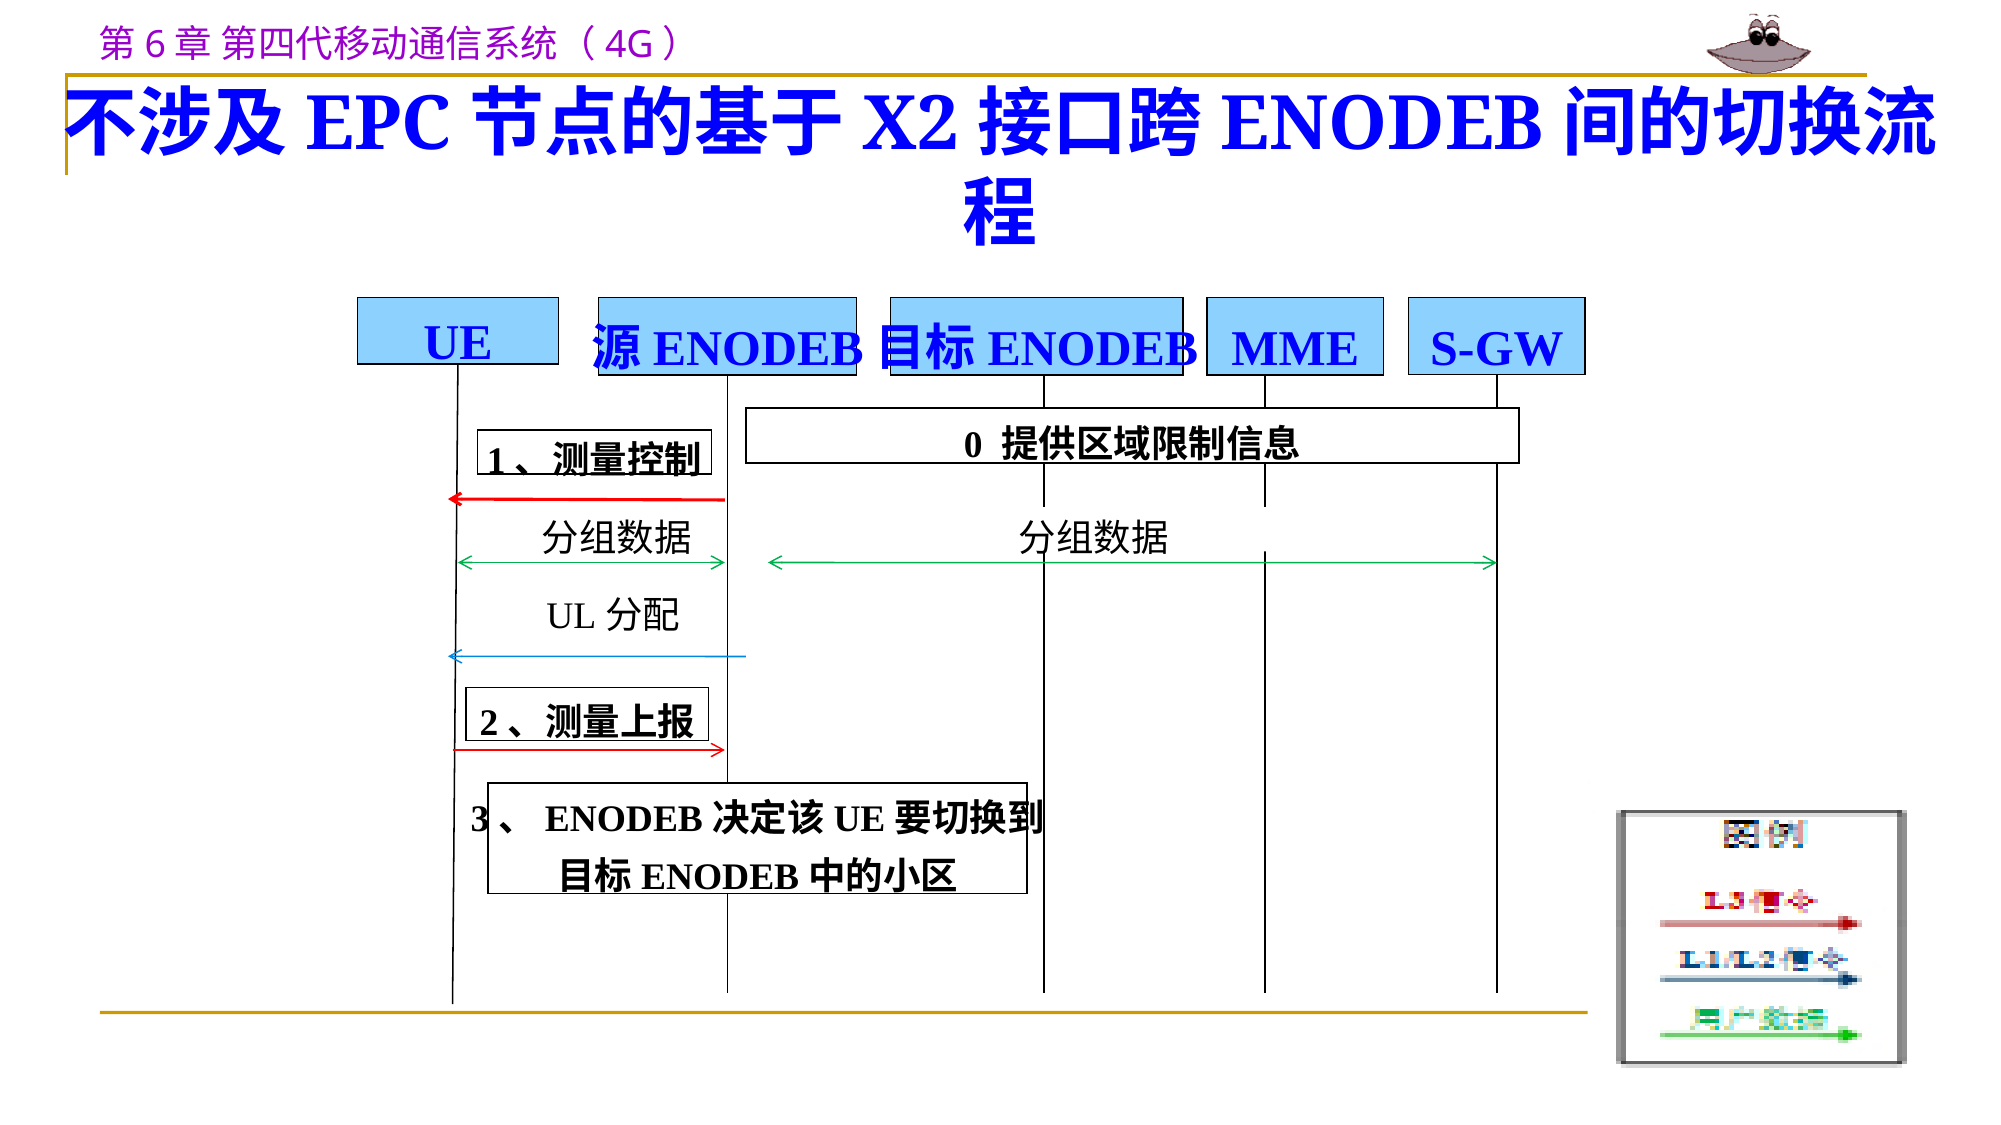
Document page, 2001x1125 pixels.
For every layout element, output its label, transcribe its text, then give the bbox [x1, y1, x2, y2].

picture [1587, 776, 1917, 1074]
text_box 分组数据 [524, 507, 709, 552]
text_box S-GW [1408, 297, 1586, 375]
text_box 0 提供区域限制信息 [745, 407, 1519, 464]
text_box MME [1206, 297, 1384, 375]
text_box UL分配 [513, 584, 713, 629]
text_box UE [357, 297, 559, 364]
text_box 2、测量上报 [465, 687, 709, 741]
text_box 3、ENODEB决定该UE要切换到 目标ENODEB中的小区 [488, 783, 1028, 894]
text_box 目标ENODEB [890, 297, 1184, 375]
text_box 分组数据 [867, 507, 1321, 552]
text_box 1、测量控制 [477, 429, 712, 475]
title 不涉及EPC节点的基于X2接口跨ENODEB间的切换流程 [33, 109, 1967, 221]
text_box 源ENODEB [598, 297, 857, 375]
picture [1650, 0, 1817, 87]
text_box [135, 681, 776, 687]
